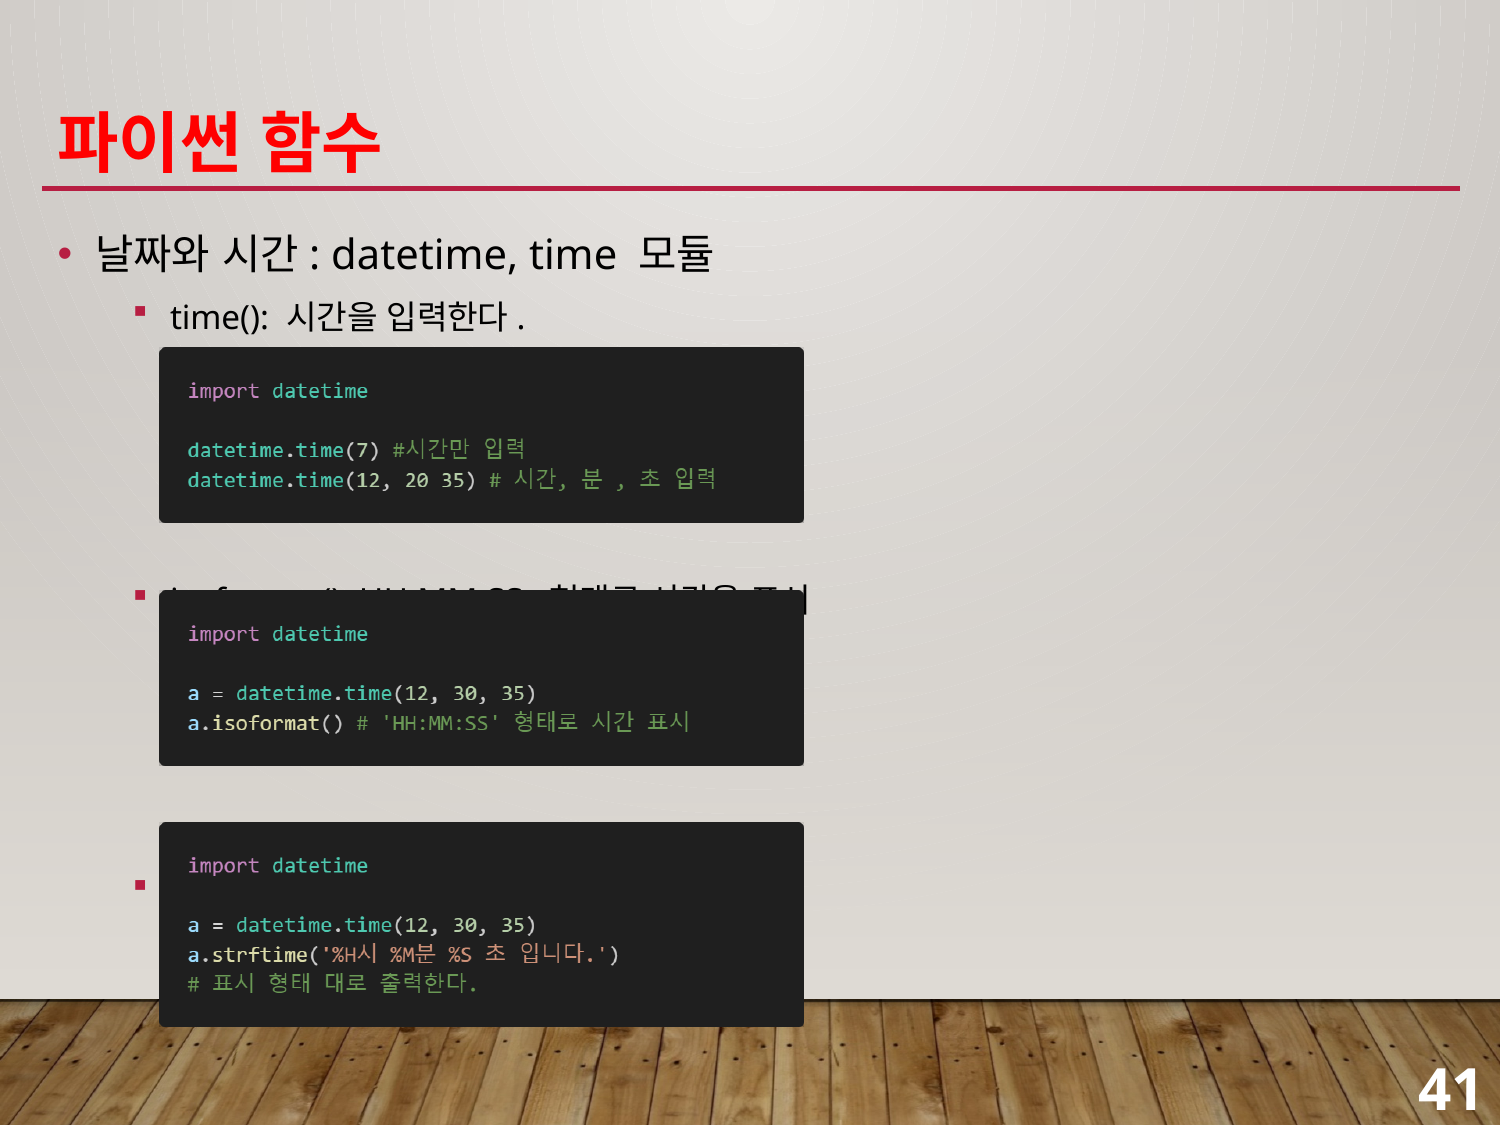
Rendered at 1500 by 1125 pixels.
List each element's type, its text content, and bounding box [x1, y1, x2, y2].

picture [0, 821, 1500, 1125]
title 파이썬 함수 [42, 16, 1461, 189]
picture [159, 590, 804, 767]
list 날짜와 시간: datetime, time 모듈 time(): 시간을 입력한다. isoformat(): HH:MM:SS 현태로 시간을 표시 strftime(): 표시 형태 대로 시간을 출력한다. [42, 210, 1461, 993]
picture [159, 347, 804, 524]
